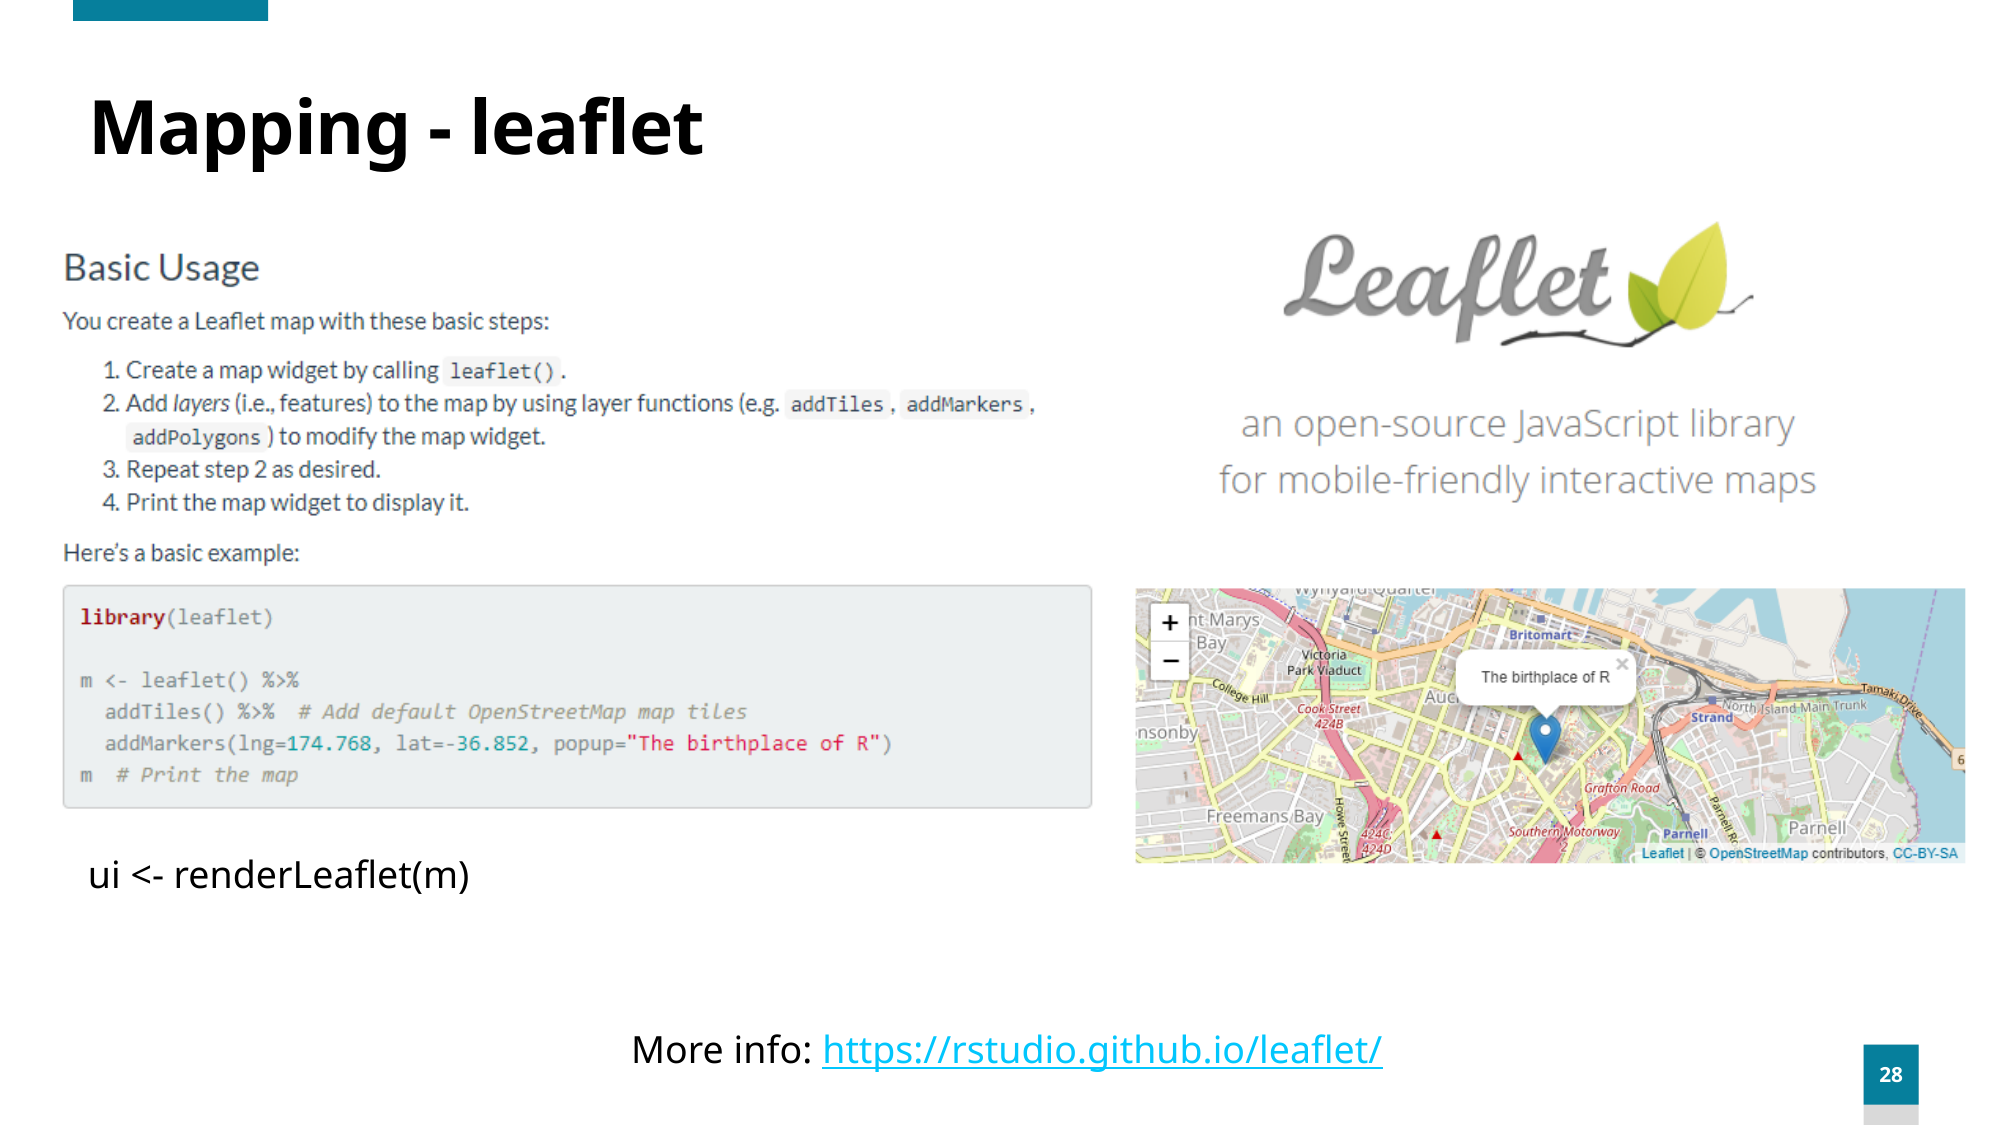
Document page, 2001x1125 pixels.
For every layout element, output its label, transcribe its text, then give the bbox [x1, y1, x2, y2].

picture [1170, 178, 1857, 520]
title Mapping - leaflet [73, 82, 1907, 179]
text_box ui <- renderLeaflet(m) [73, 843, 1081, 904]
picture [40, 232, 1113, 820]
text_box More info: https://rstudio.github.io/leaflet/ [616, 1018, 1474, 1125]
picture [1128, 581, 1972, 875]
